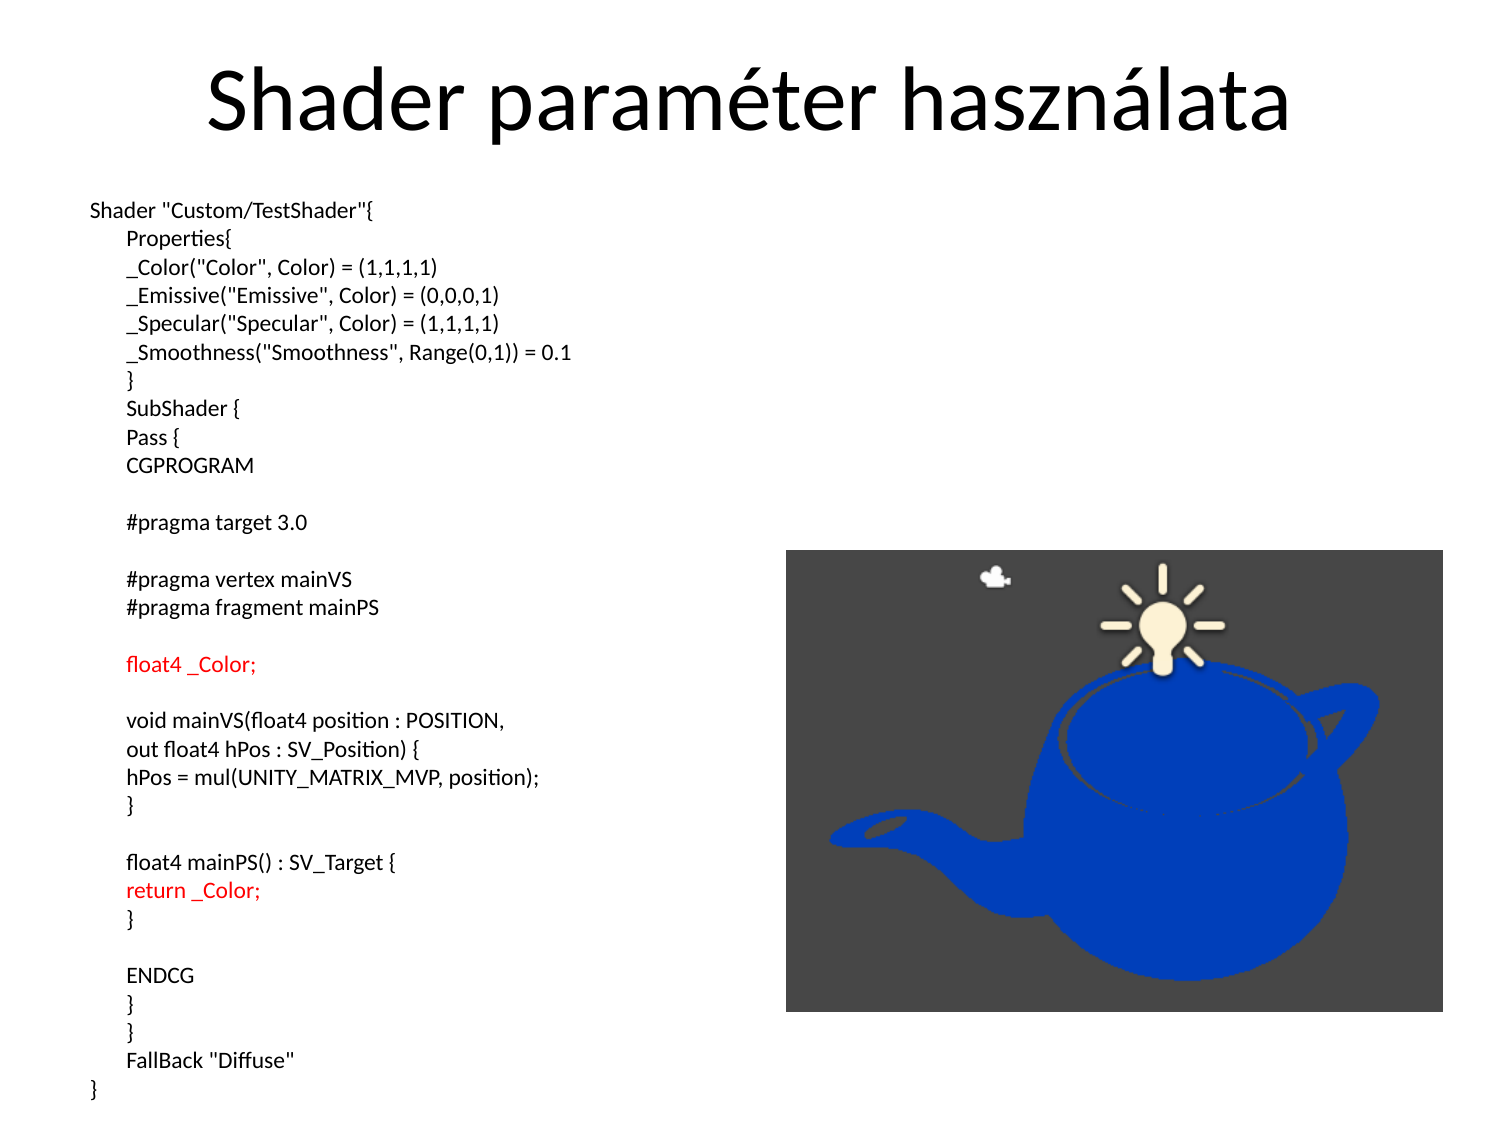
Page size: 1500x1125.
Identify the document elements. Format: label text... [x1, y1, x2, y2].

picture [786, 550, 1443, 1013]
text_box Shader "Custom/TestShader"{ Properties{ _Color("Color", Color) = (1,1,1,1) _Emissive("Emissive", Color) = (0,0,0,1) _Specular("Specular", Color) = (1,1,1,1) _Smoothness("Smoothness", Range(0,1)) = 0.1 } SubShader { Pass { CGPROGRAM #pragma target 3.0 #pragma vertex mainVS #pragma fragment mainPS float4 _Color; void mainVS(float4 position : POSITION, out float4 hPos : SV_Position) { hPos = mul(UNITY_MATRIX_MVP, position); } float4 mainPS() : SV_Target { return _Color; } ENDCG } } FallBack "Diffuse" } [75, 187, 1250, 1113]
title Shader paraméter használata [75, 0, 1425, 188]
